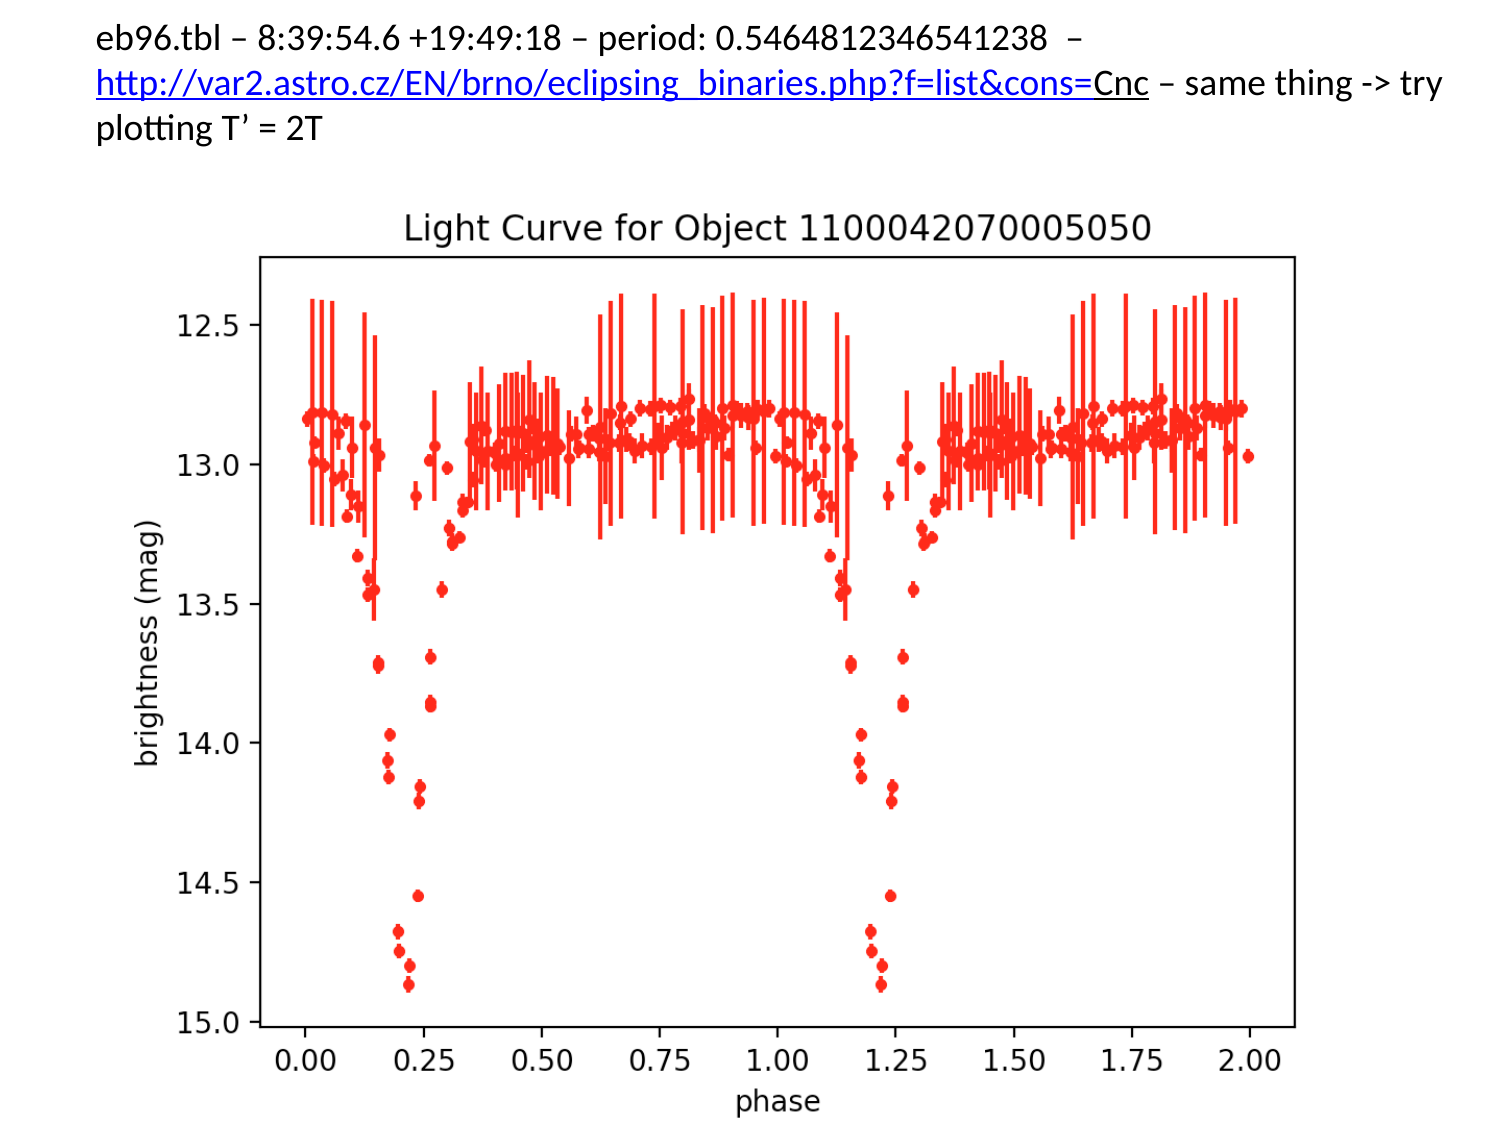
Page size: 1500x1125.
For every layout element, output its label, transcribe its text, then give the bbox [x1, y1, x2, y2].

picture [108, 178, 1324, 1125]
text_box eb96.tbl – 8:39:54.6 +19:49:18 – period: 0.5464812346541238 – http://var2.astro.cz/EN/brno/eclipsing_binaries.php?f=list&cons=Cnc – same thing -> try plotting T’ = 2T [80, 5, 1500, 245]
